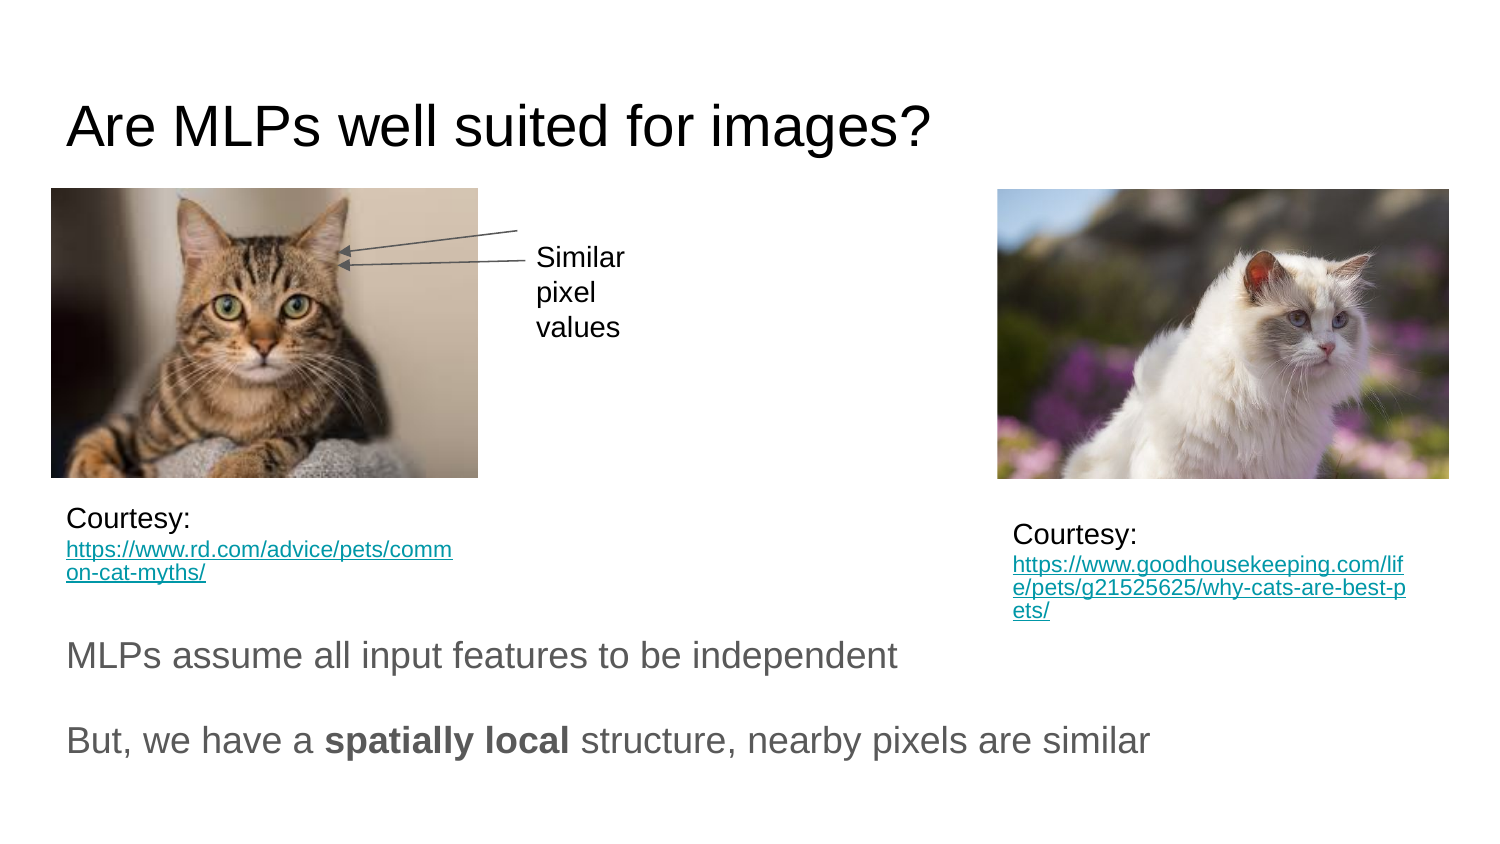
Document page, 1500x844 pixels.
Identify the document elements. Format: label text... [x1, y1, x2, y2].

picture [997, 188, 1450, 479]
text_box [337, 260, 526, 266]
text_box Similar pixel values [521, 223, 686, 271]
text_box Courtesy: https://www.goodhousekeeping.com/life/pets/g21525625/why-cats-are-best-pets/ [997, 500, 1424, 540]
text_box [337, 230, 518, 253]
title Are MLPs well suited for images? [51, 72, 1449, 167]
list MLPs assume all input features to be independent But, we have a spatially local structure, nearby pixels are similar [51, 609, 1449, 712]
text_box Courtesy: https://www.rd.com/advice/pets/common-cat-myths/ [51, 487, 478, 524]
picture [50, 188, 478, 479]
